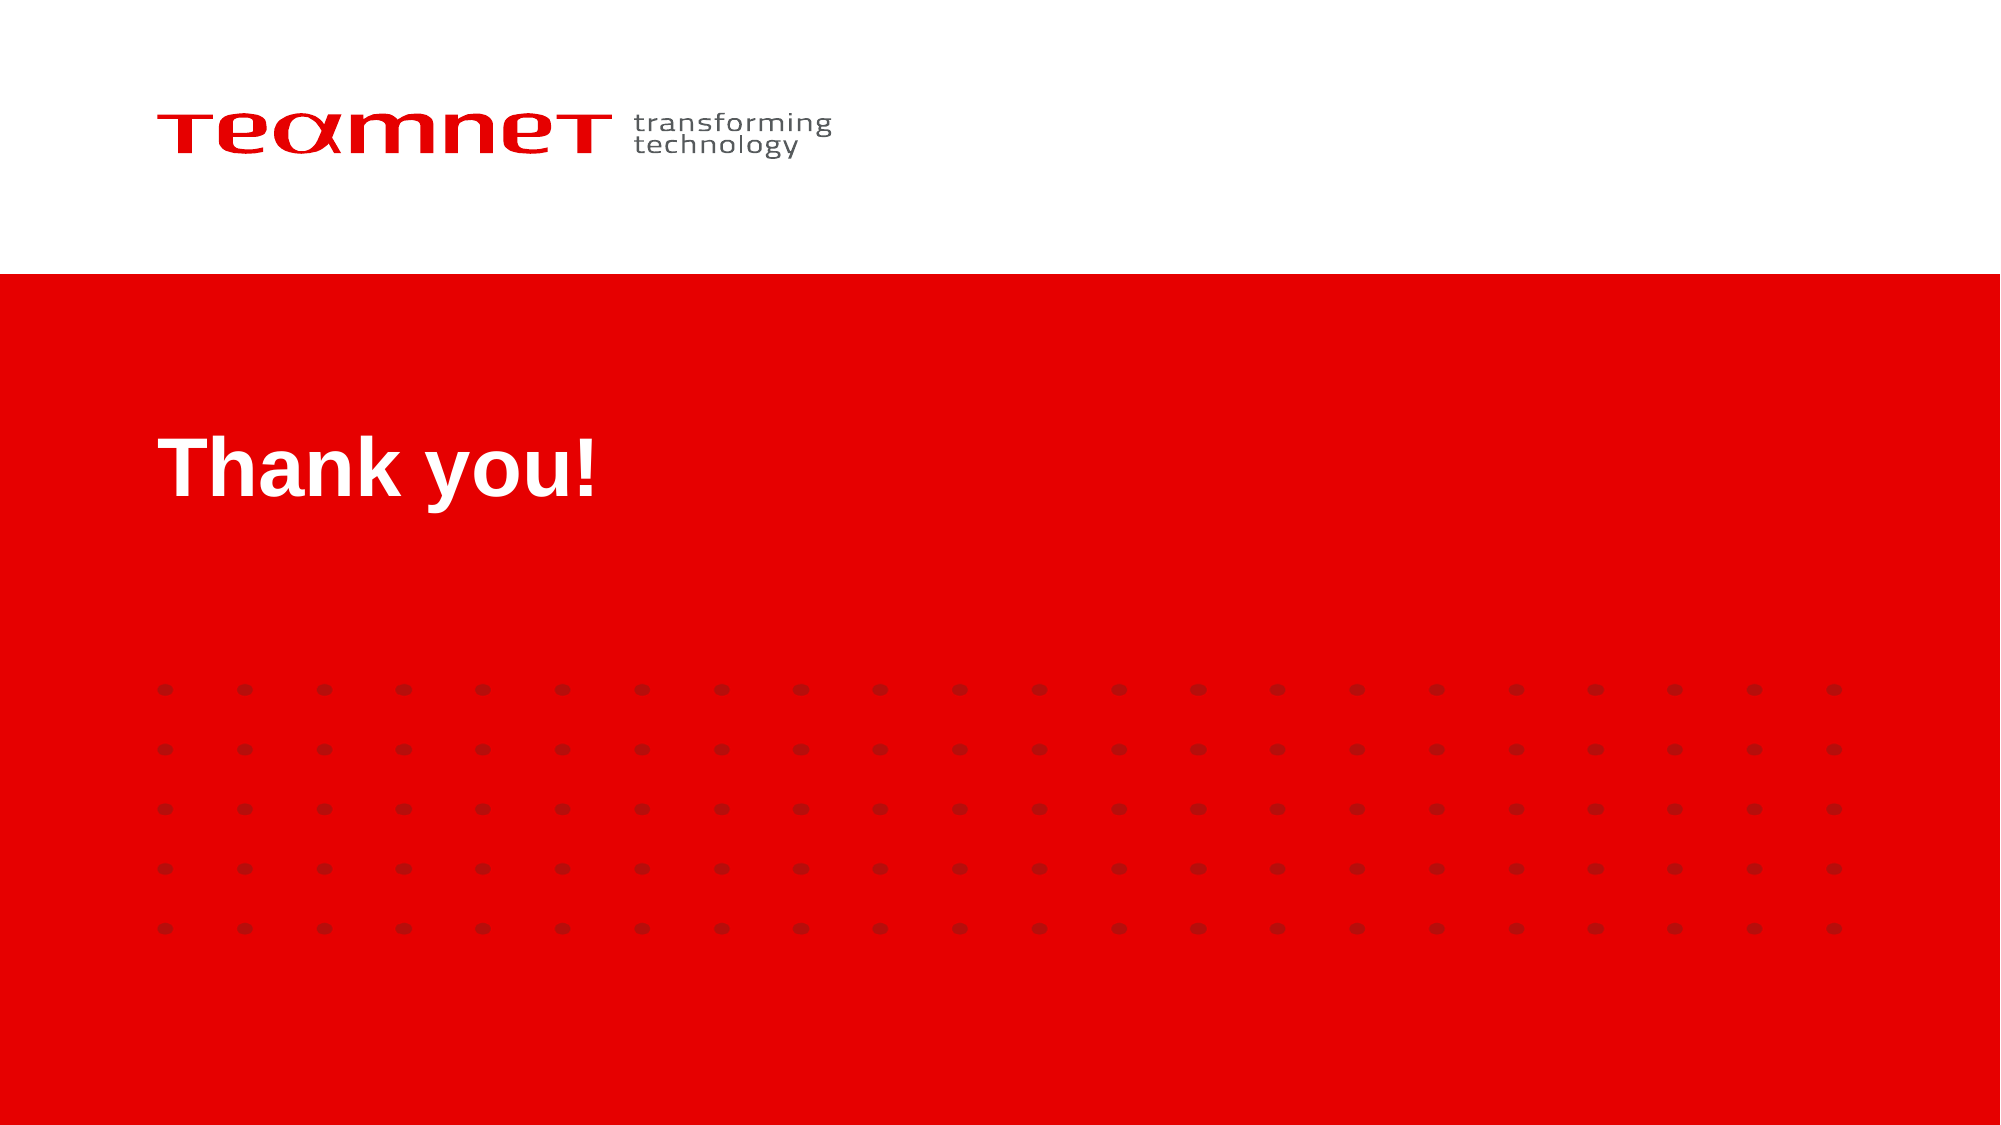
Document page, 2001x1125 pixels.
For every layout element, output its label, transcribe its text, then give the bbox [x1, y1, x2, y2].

picture [0, 274, 2000, 1125]
title Thank you! [157, 413, 1843, 607]
